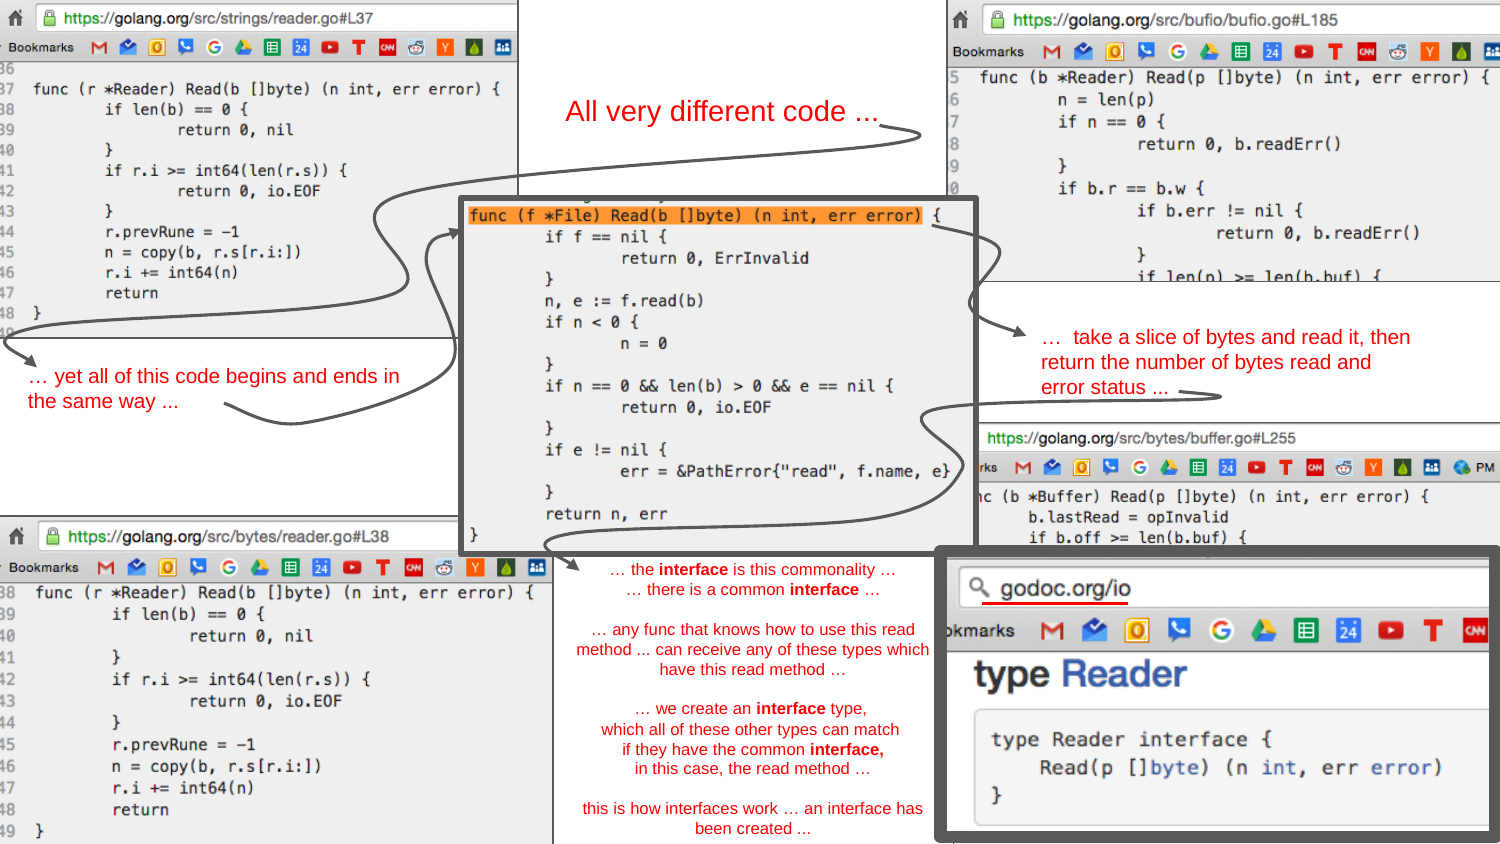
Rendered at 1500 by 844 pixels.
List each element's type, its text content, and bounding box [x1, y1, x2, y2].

text_box … yet all of this code begins and ends in the same way ... [12, 347, 415, 515]
text_box … take a slice of bytes and read it, then return the number of bytes read and error status ... [1026, 308, 1428, 409]
text_box [978, 289, 1027, 338]
text_box … the interface is this commonality … … there is a common interface … … any func that knows how to use this read method ... can receive any of these types which have this read method … … we create an interface type, which all of these other types can match if they have the common interface, in this case, the read method … this is how interfaces work … an interface has been created ... [557, 559, 948, 844]
text_box [562, 559, 619, 571]
picture [0, 0, 1500, 844]
text_box All very different code ... [541, 77, 904, 151]
text_box [978, 391, 1221, 421]
text_box [521, 124, 921, 199]
text_box [6, 346, 112, 368]
text_box [223, 346, 456, 425]
